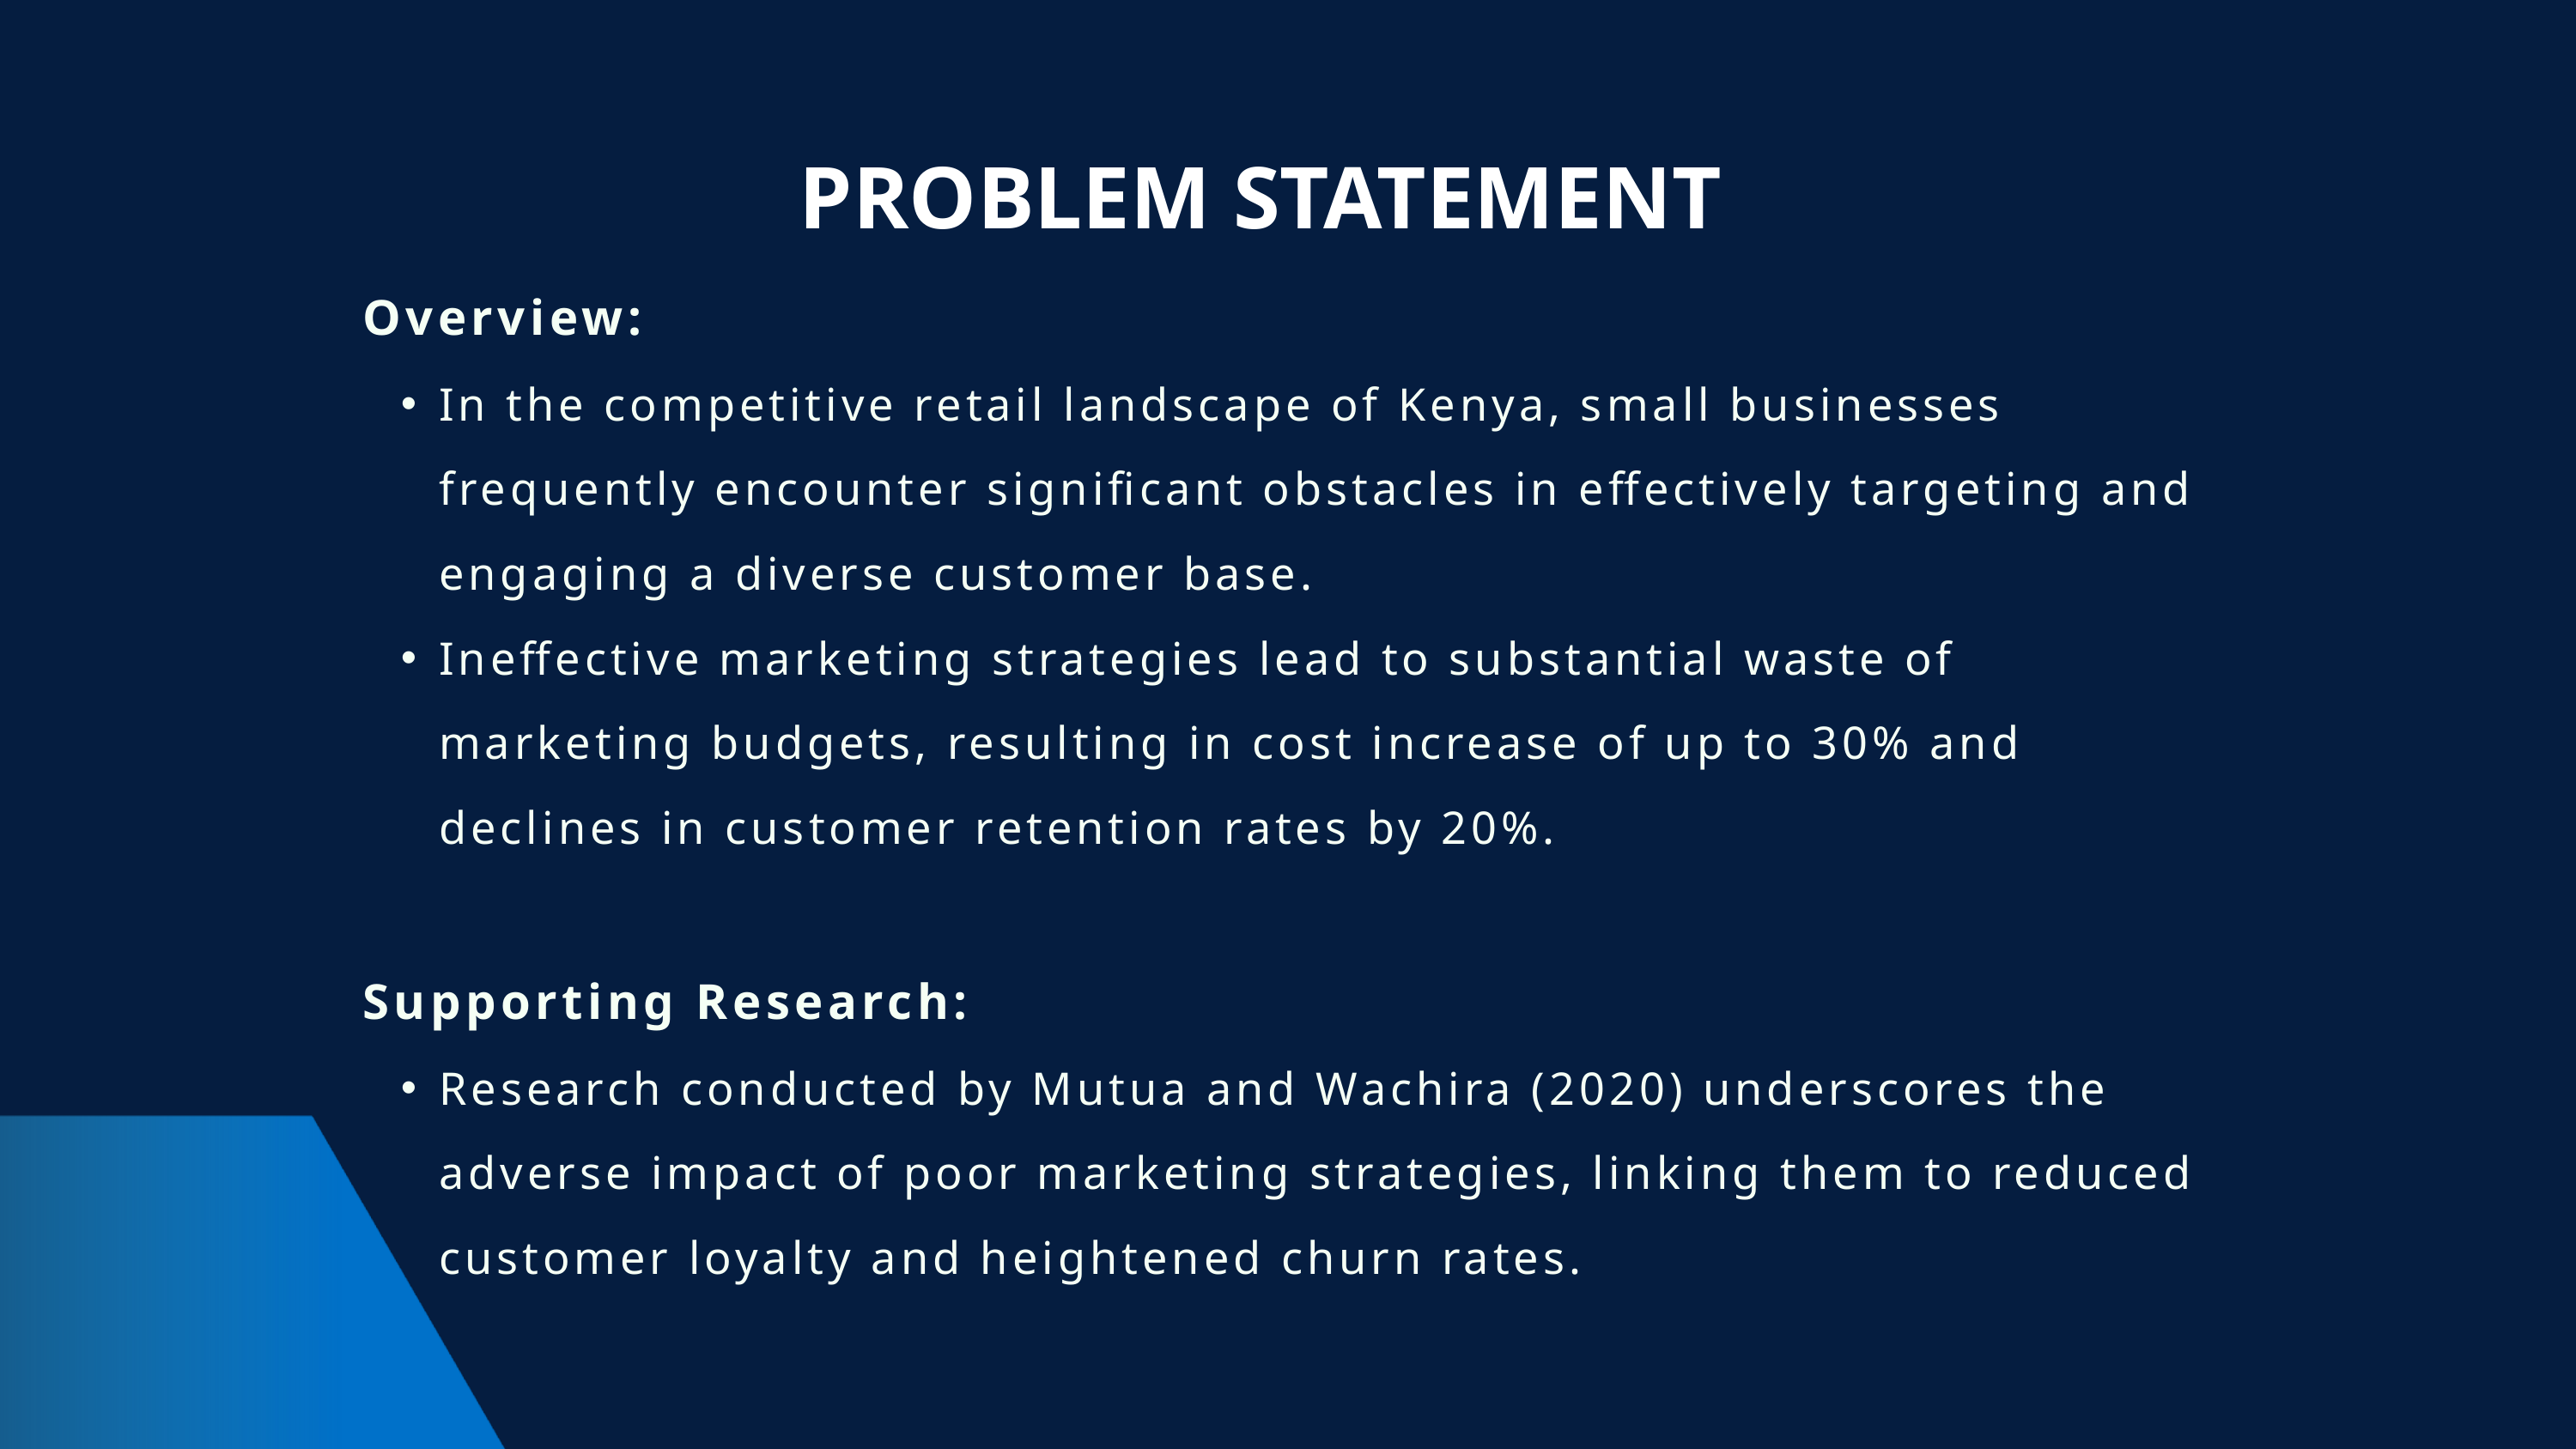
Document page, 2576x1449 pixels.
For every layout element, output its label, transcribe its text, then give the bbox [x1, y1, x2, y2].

text_box PROBLEM STATEMENT [665, 143, 1856, 246]
text_box [0, 1115, 540, 1449]
text_box Overview: In the competitive retail landscape of Kenya, small businesses frequently encounter significant obstacles in effectively targeting and engaging a diverse customer base. Ineffective marketing strategies lead to substantial waste of marketing budgets, resulting in cost increase of up to 30% and declines in customer retention rates by 20%. Supporting Research: Research conducted by Mutua and Wachira (2020) underscores the adverse impact of poor marketing strategies, linking them to reduced customer loyalty and heightened churn rates. [362, 253, 2214, 1368]
